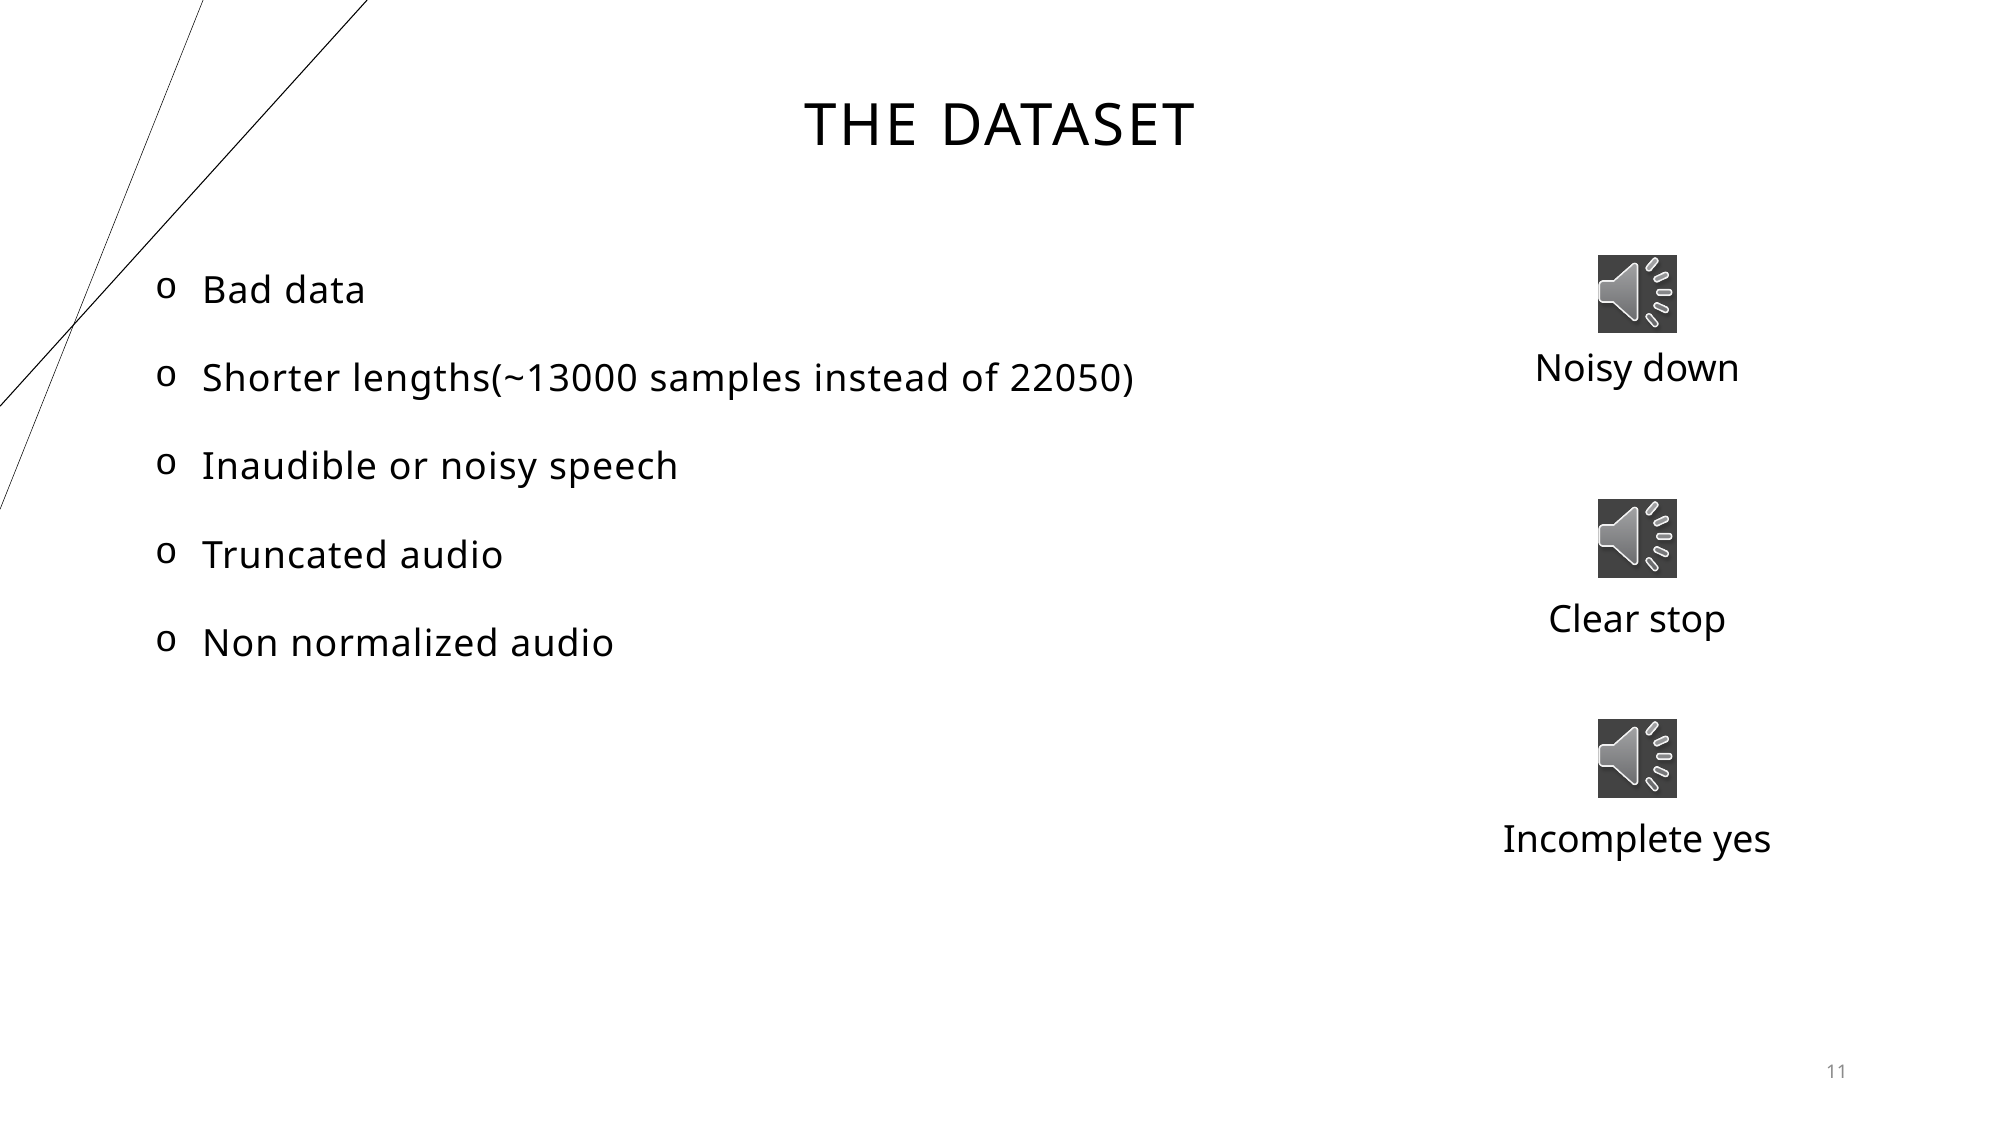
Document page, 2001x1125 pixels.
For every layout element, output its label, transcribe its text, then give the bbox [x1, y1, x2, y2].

picture [1597, 718, 1678, 799]
text_box Bad data Shorter lengths(~13000 samples instead of 22050) Inaudible or noisy speech Truncated audio Non normalized audio [140, 235, 1244, 1039]
title THE DATASET [309, 18, 1691, 236]
text_box Incomplete yes [1488, 807, 1787, 868]
picture [1597, 498, 1678, 579]
text_box Noisy down [1519, 336, 1756, 397]
text_box Clear stop [1533, 587, 1742, 648]
slide_number 11 [1412, 1042, 1863, 1103]
picture [1597, 254, 1678, 335]
